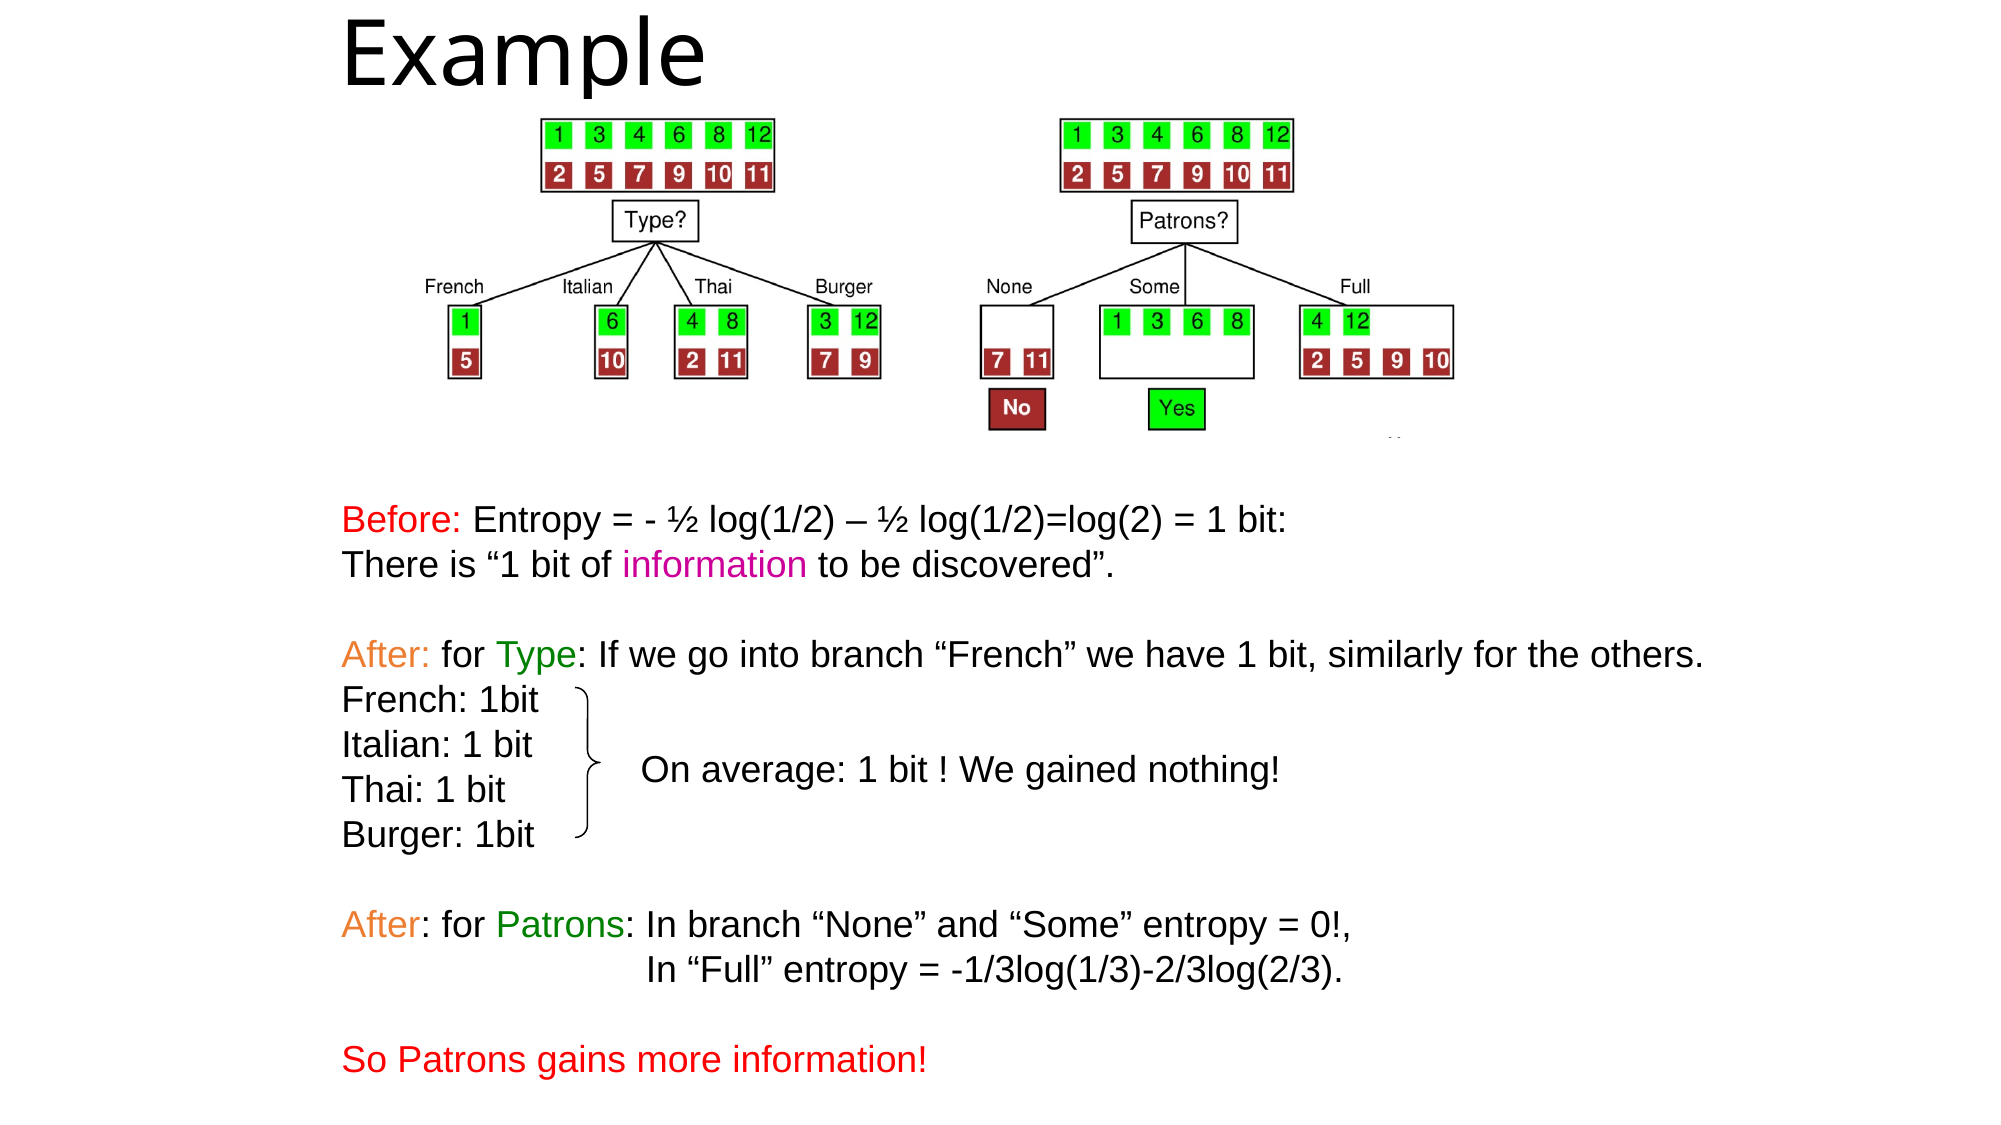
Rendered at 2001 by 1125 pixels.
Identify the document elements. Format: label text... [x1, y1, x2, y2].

text_box Before: Entropy = - ½ log(1/2) – ½ log(1/2)=log(2) = 1 bit: There is “1 bit of information to be discovered”. After: for Type: If we go into branch “French” we have 1 bit, similarly for the others. French: 1bit Italian: 1 bit Thai: 1 bit Burger: 1bit After: for Patrons: In branch “None” and “Some” entropy = 0!, In “Full” entropy = -1/3log(1/3)-2/3log(2/3). So Patrons gains more information! [326, 487, 1720, 1088]
text_box On average: 1 bit ! We gained nothing! [625, 737, 1296, 798]
picture [349, 99, 1550, 438]
title Example [324, 0, 1675, 150]
text_box [575, 687, 601, 838]
